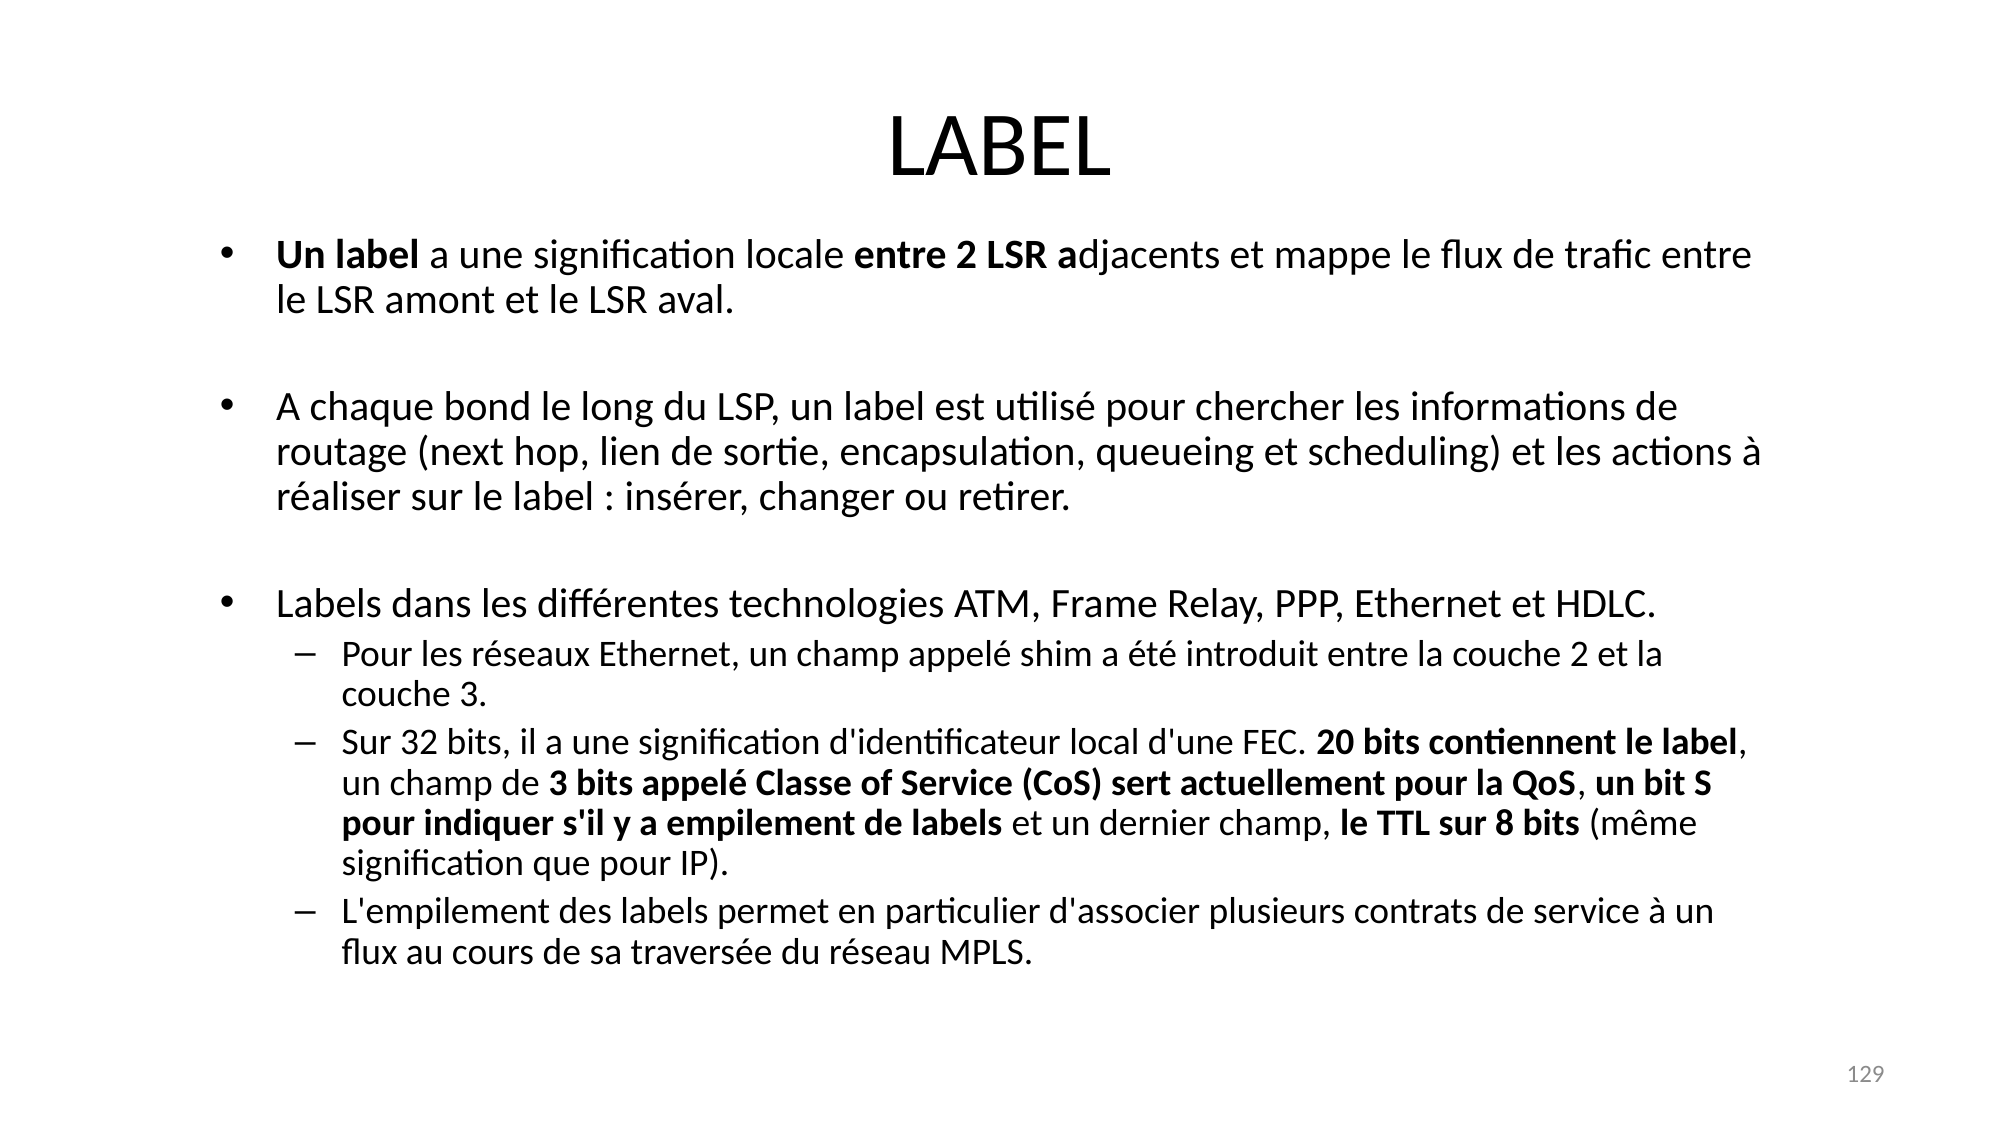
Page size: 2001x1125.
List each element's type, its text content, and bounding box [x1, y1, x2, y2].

list Un label a une signification locale entre 2 LSR adjacents et mappe le flux de trafic entre le LSR amont et le LSR aval. A chaque bond le long du LSP, un label est utilisé pour chercher les informations de routage (next hop, lien de sortie, encapsulation, queueing et scheduling) et les actions à réaliser sur le label : insérer, changer ou retirer. Labels dans les différentes technologies ATM, Frame Relay, PPP, Ethernet et HDLC. Pour les réseaux Ethernet, un champ appelé shim a été introduit entre la couche 2 et la couche 3. Sur 32 bits, il a une signification d'identificateur local d'une FEC. 20 bits contiennent le label, un champ de 3 bits appelé Classe of Service (CoS) sert actuellement pour la QoS, un bit S pour indiquer s'il y a empilement de labels et un dernier champ, le TTL sur 8 bits (même signification que pour IP). L'empilement des labels permet en particulier d'associer plusieurs contrats de service à un flux au cours de sa traversée du réseau MPLS. [204, 224, 1796, 1043]
title LABEL [99, 45, 1900, 233]
slide_number 129 [1433, 1042, 1900, 1103]
